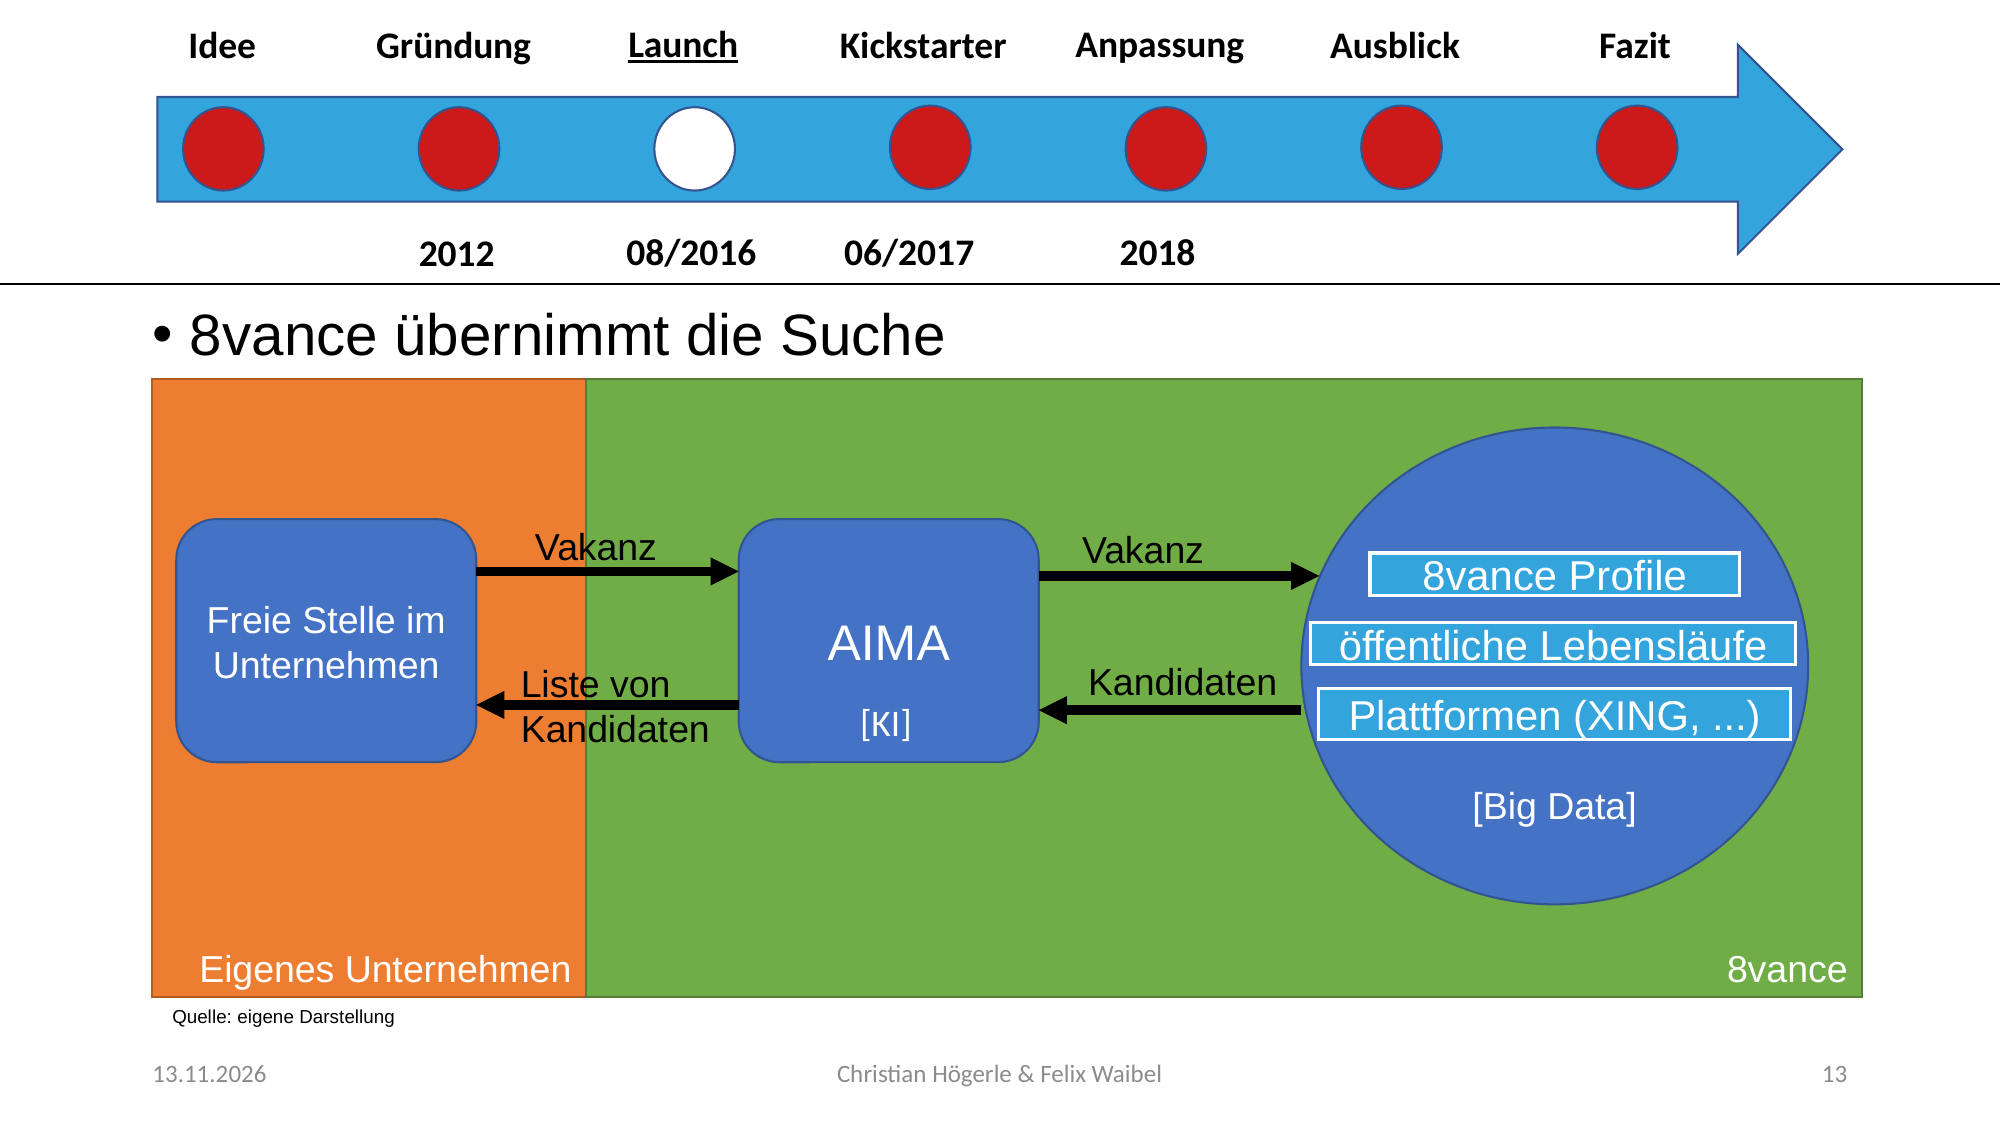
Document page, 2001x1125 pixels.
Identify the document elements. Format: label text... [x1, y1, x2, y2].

text_box Quelle: eigene Darstellung [157, 998, 927, 1035]
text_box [157, 12, 1843, 283]
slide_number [137, 1042, 588, 1103]
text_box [152, 378, 1863, 998]
slide_number 13 [1412, 1042, 1863, 1103]
footer Christian Högerle & Felix Waibel [662, 1042, 1338, 1103]
list 8vance übernimmt die Suche [137, 297, 1824, 381]
